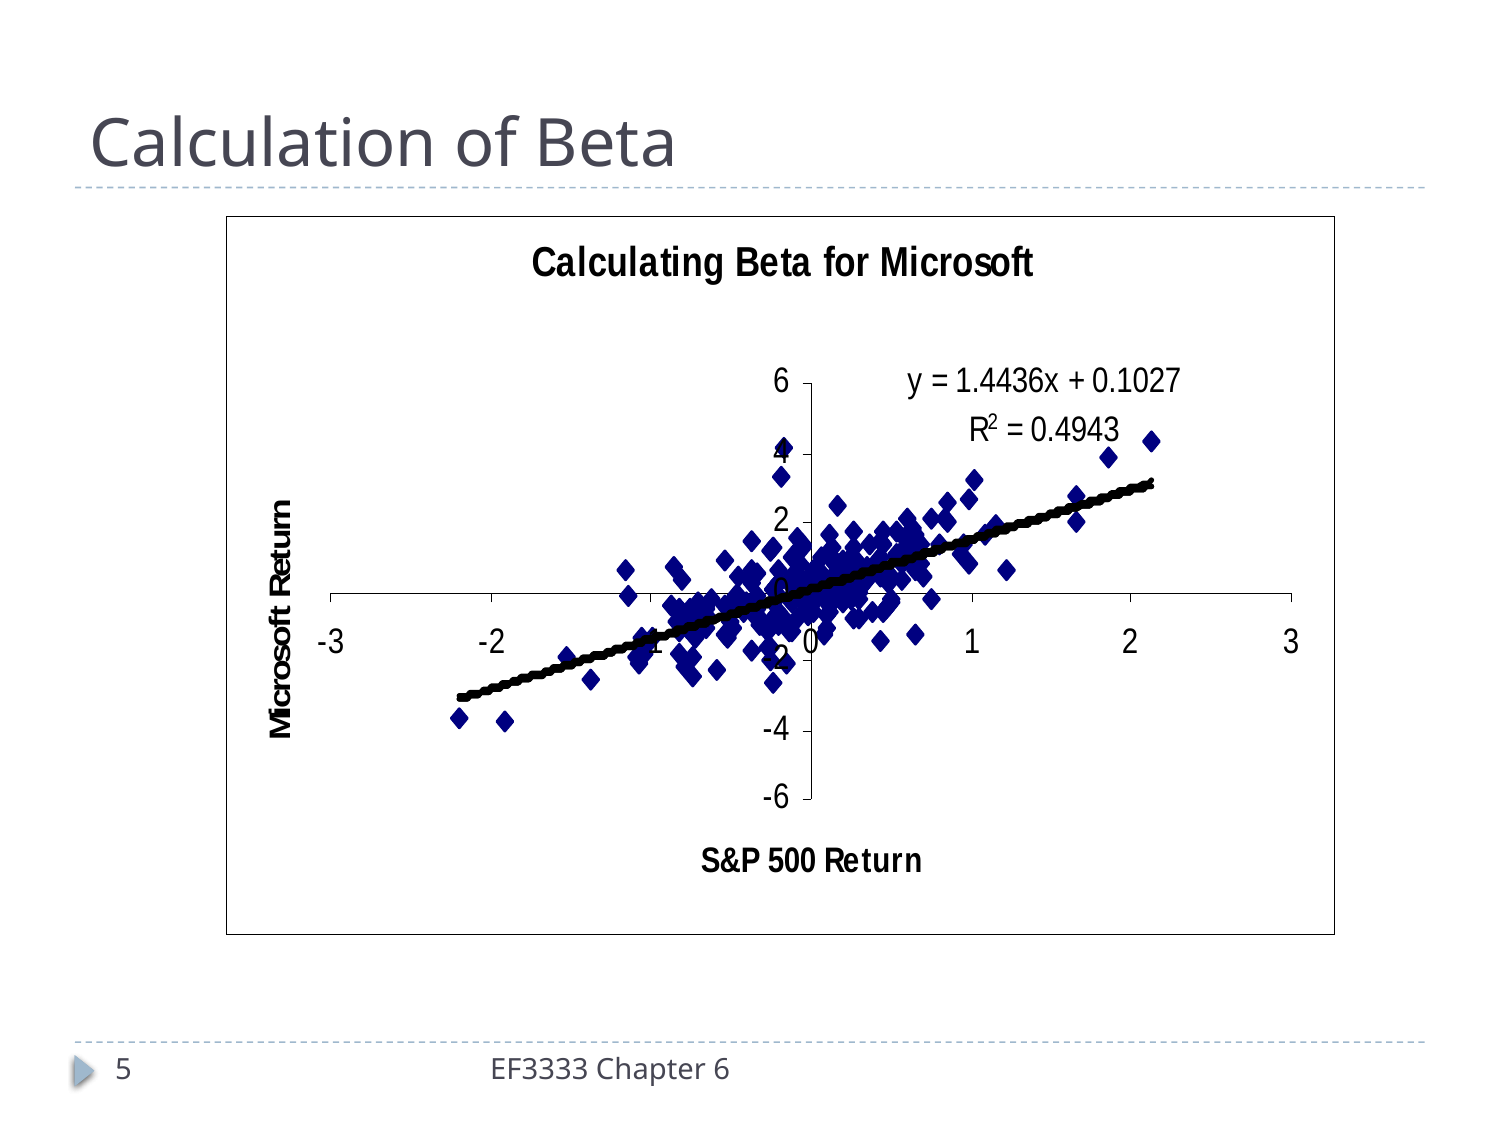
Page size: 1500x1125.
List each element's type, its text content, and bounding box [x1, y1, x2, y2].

footer EF3333 Chapter 6 [475, 1042, 1051, 1103]
title Calculation of Beta [75, 37, 1425, 188]
slide_number 5 [100, 1042, 426, 1103]
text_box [212, 199, 1351, 951]
